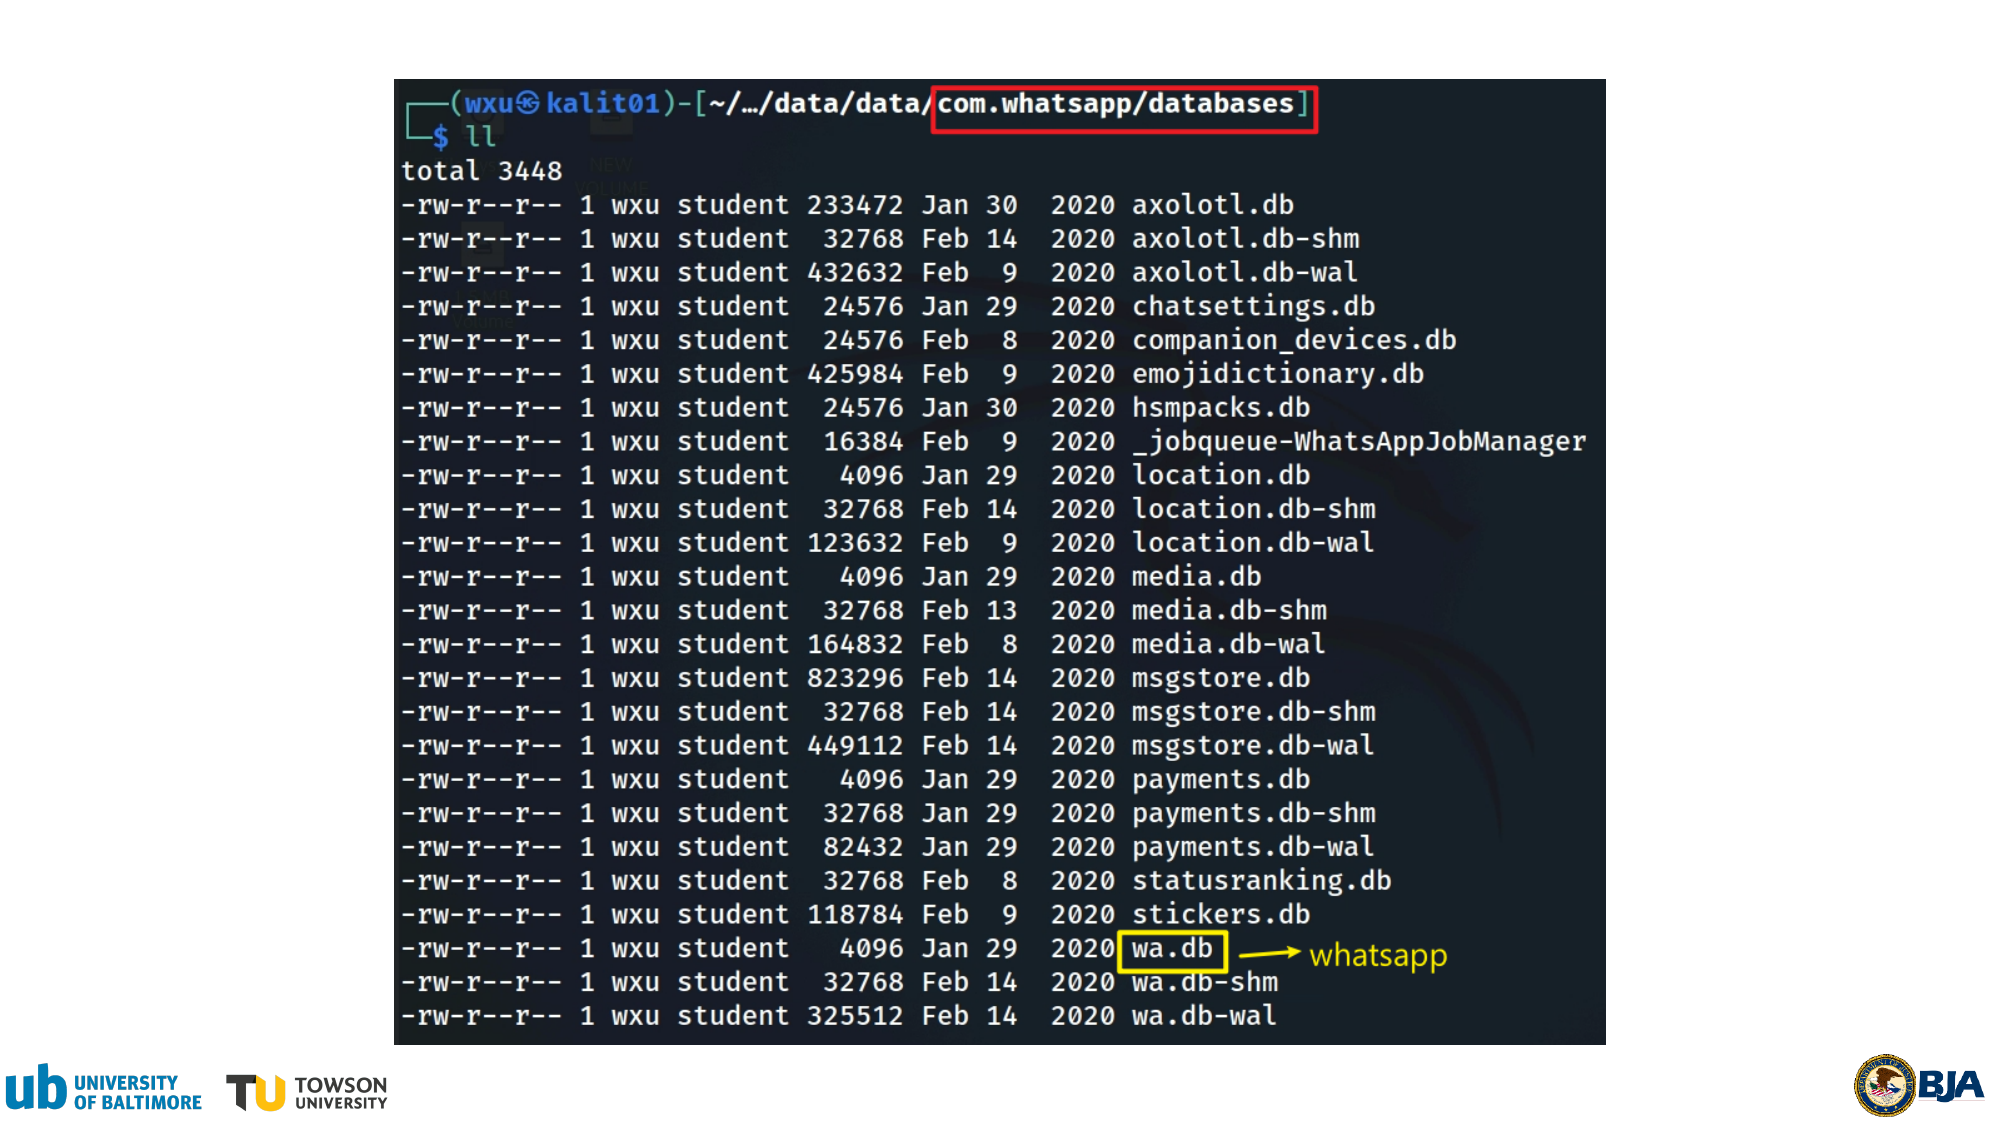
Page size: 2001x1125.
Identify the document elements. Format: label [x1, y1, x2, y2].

picture [394, 79, 1606, 1045]
picture [1854, 1054, 1986, 1117]
picture [0, 1031, 407, 1125]
